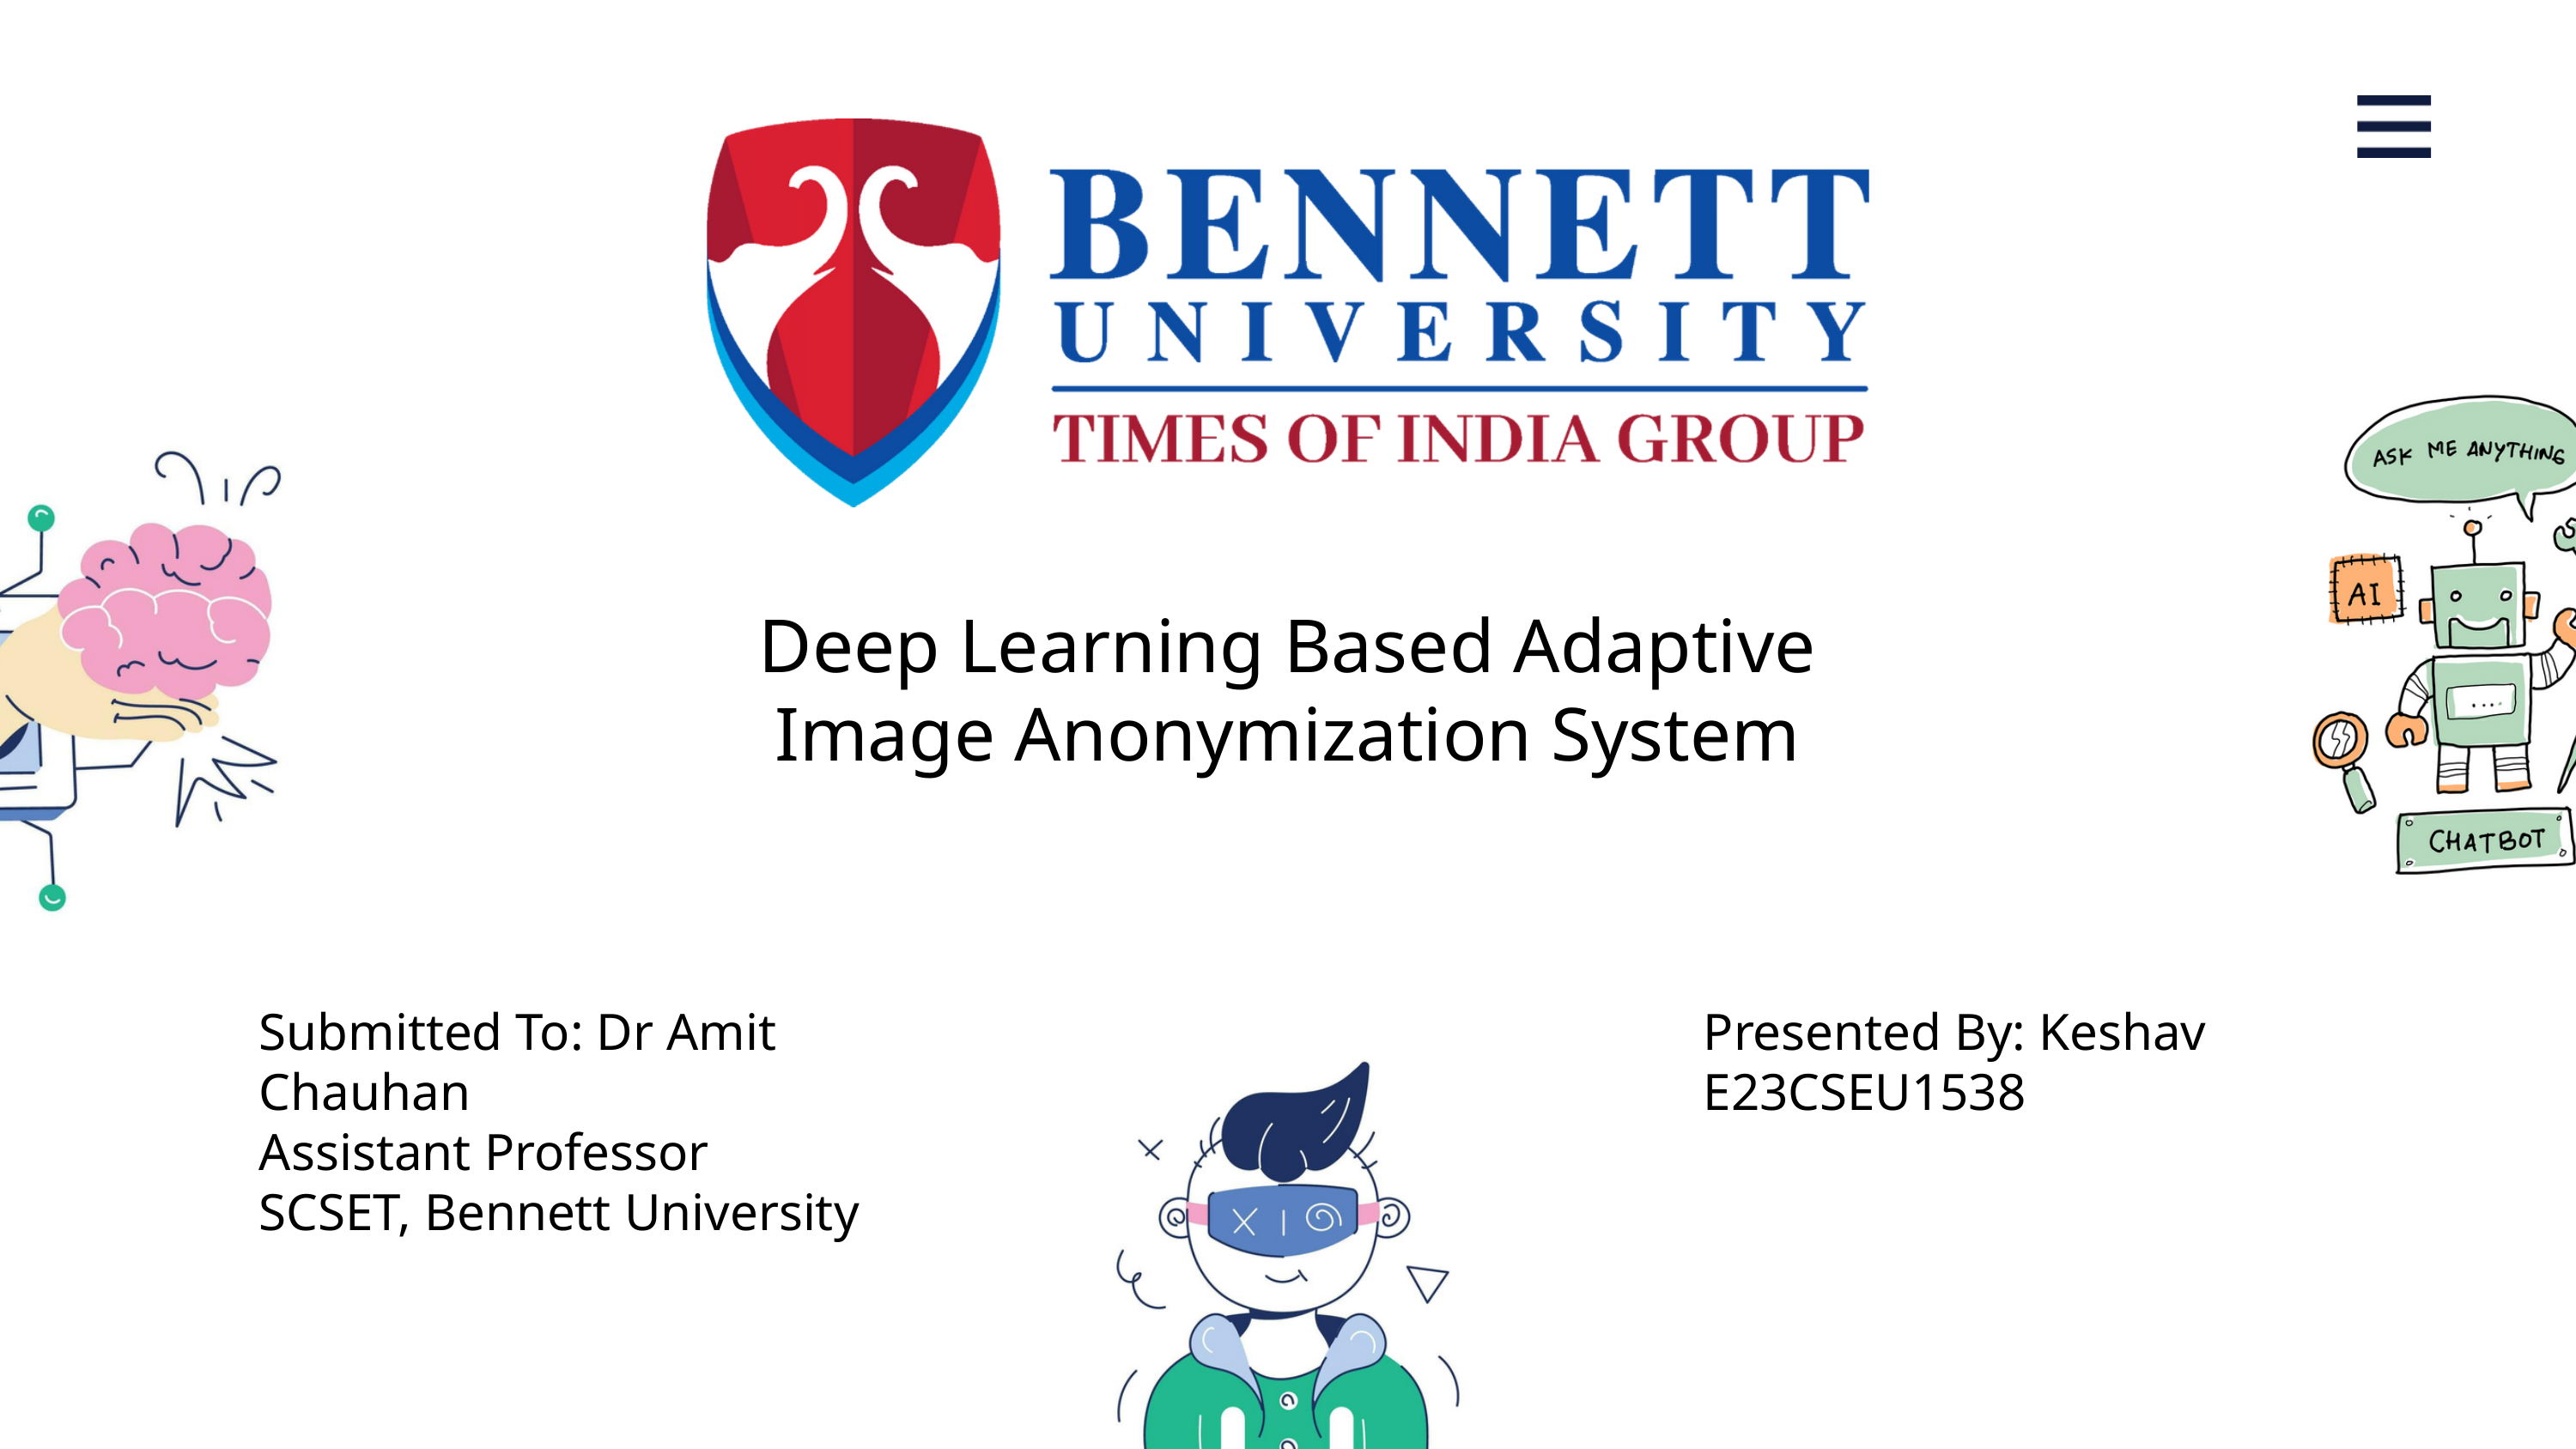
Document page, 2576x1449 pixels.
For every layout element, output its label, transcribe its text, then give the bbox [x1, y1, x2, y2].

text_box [707, 118, 1869, 507]
text_box [1054, 1029, 1522, 1449]
text_box Deep Learning Based Adaptive Image Anonymization System [756, 599, 1820, 776]
text_box [2188, 345, 2576, 931]
text_box Presented By: Keshav E23CSEU1538 [1703, 999, 2253, 1120]
text_box Submitted To: Dr Amit Chauhan Assistant Professor SCSET, Bennett University [258, 999, 977, 1240]
text_box [2357, 95, 2432, 158]
text_box [0, 396, 324, 1010]
